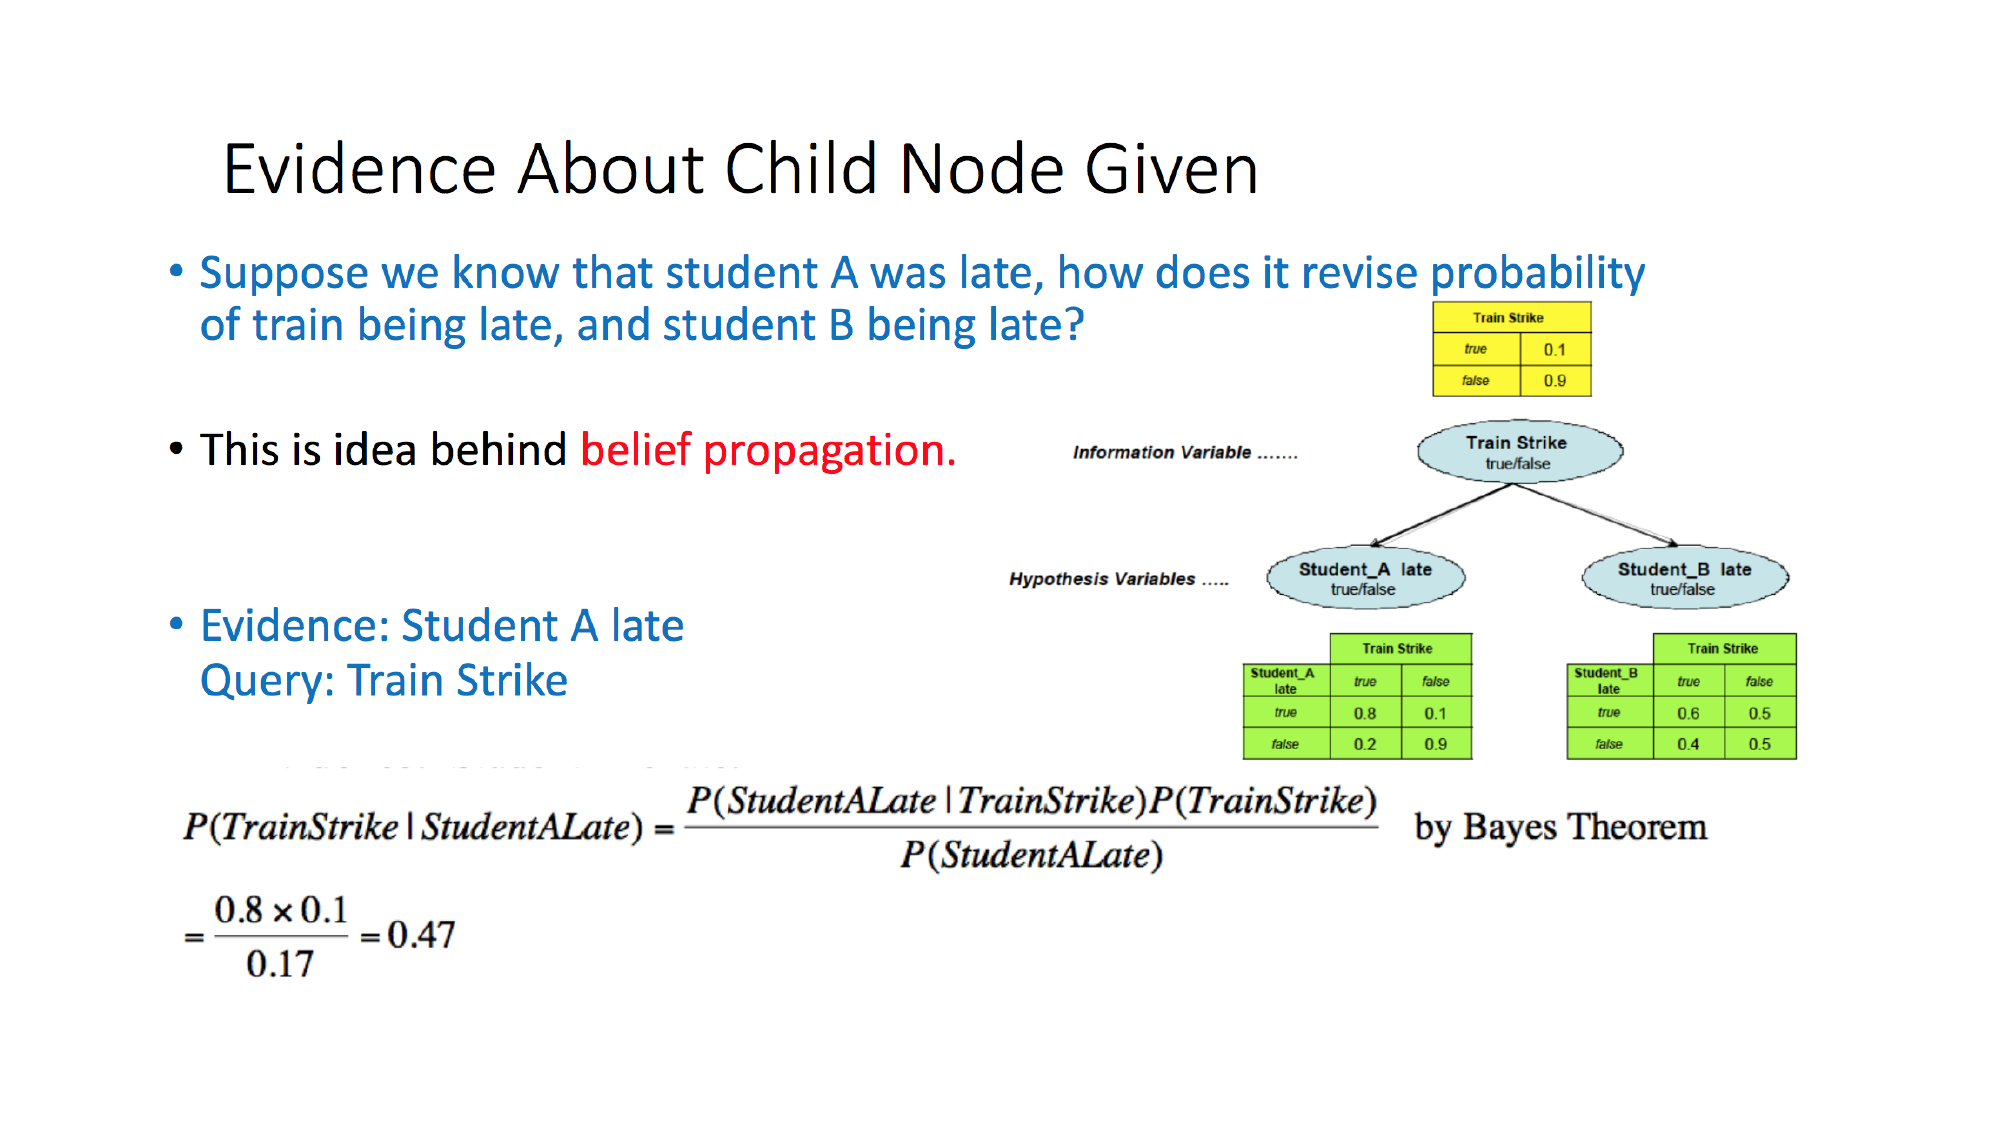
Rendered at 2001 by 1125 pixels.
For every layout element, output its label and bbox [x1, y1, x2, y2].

picture [154, 136, 1805, 995]
